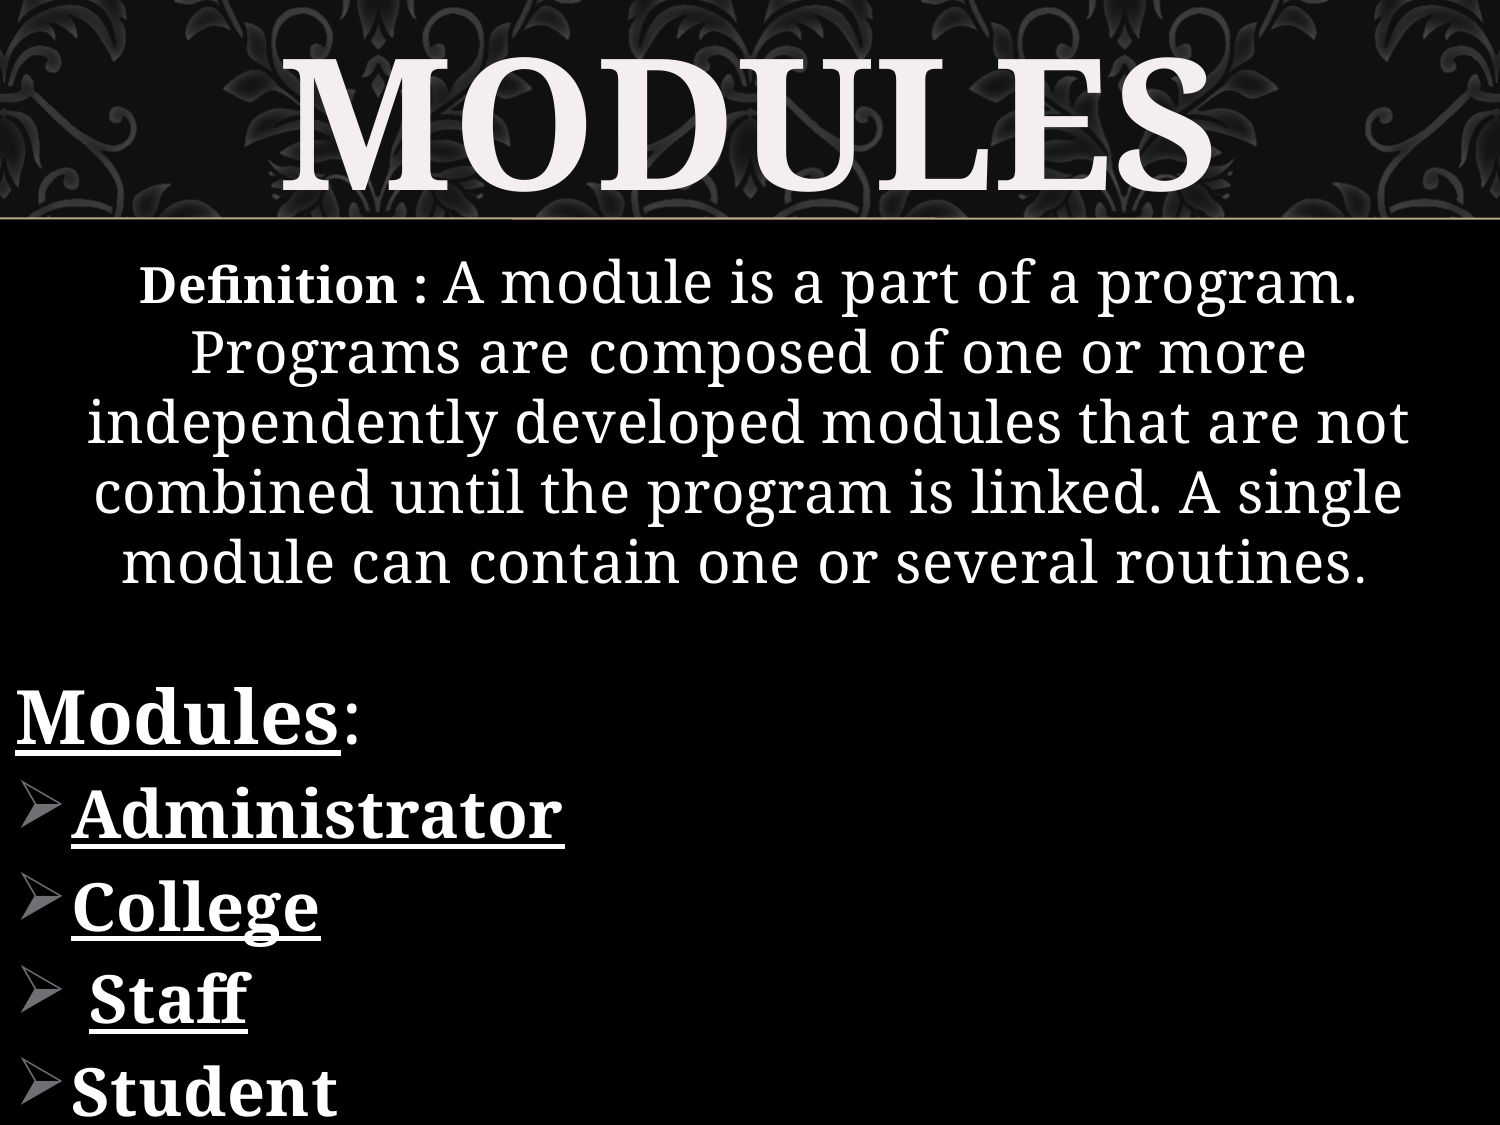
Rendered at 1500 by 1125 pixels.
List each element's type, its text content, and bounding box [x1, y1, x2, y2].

text_box MODULES [0, 0, 1500, 235]
list Definition : A module is a part of a program. Programs are composed of one or more independently developed modules that are not combined until the program is linked. A single module can contain one or several routines. Modules: Administrator College Staff Student [0, 237, 1500, 1094]
